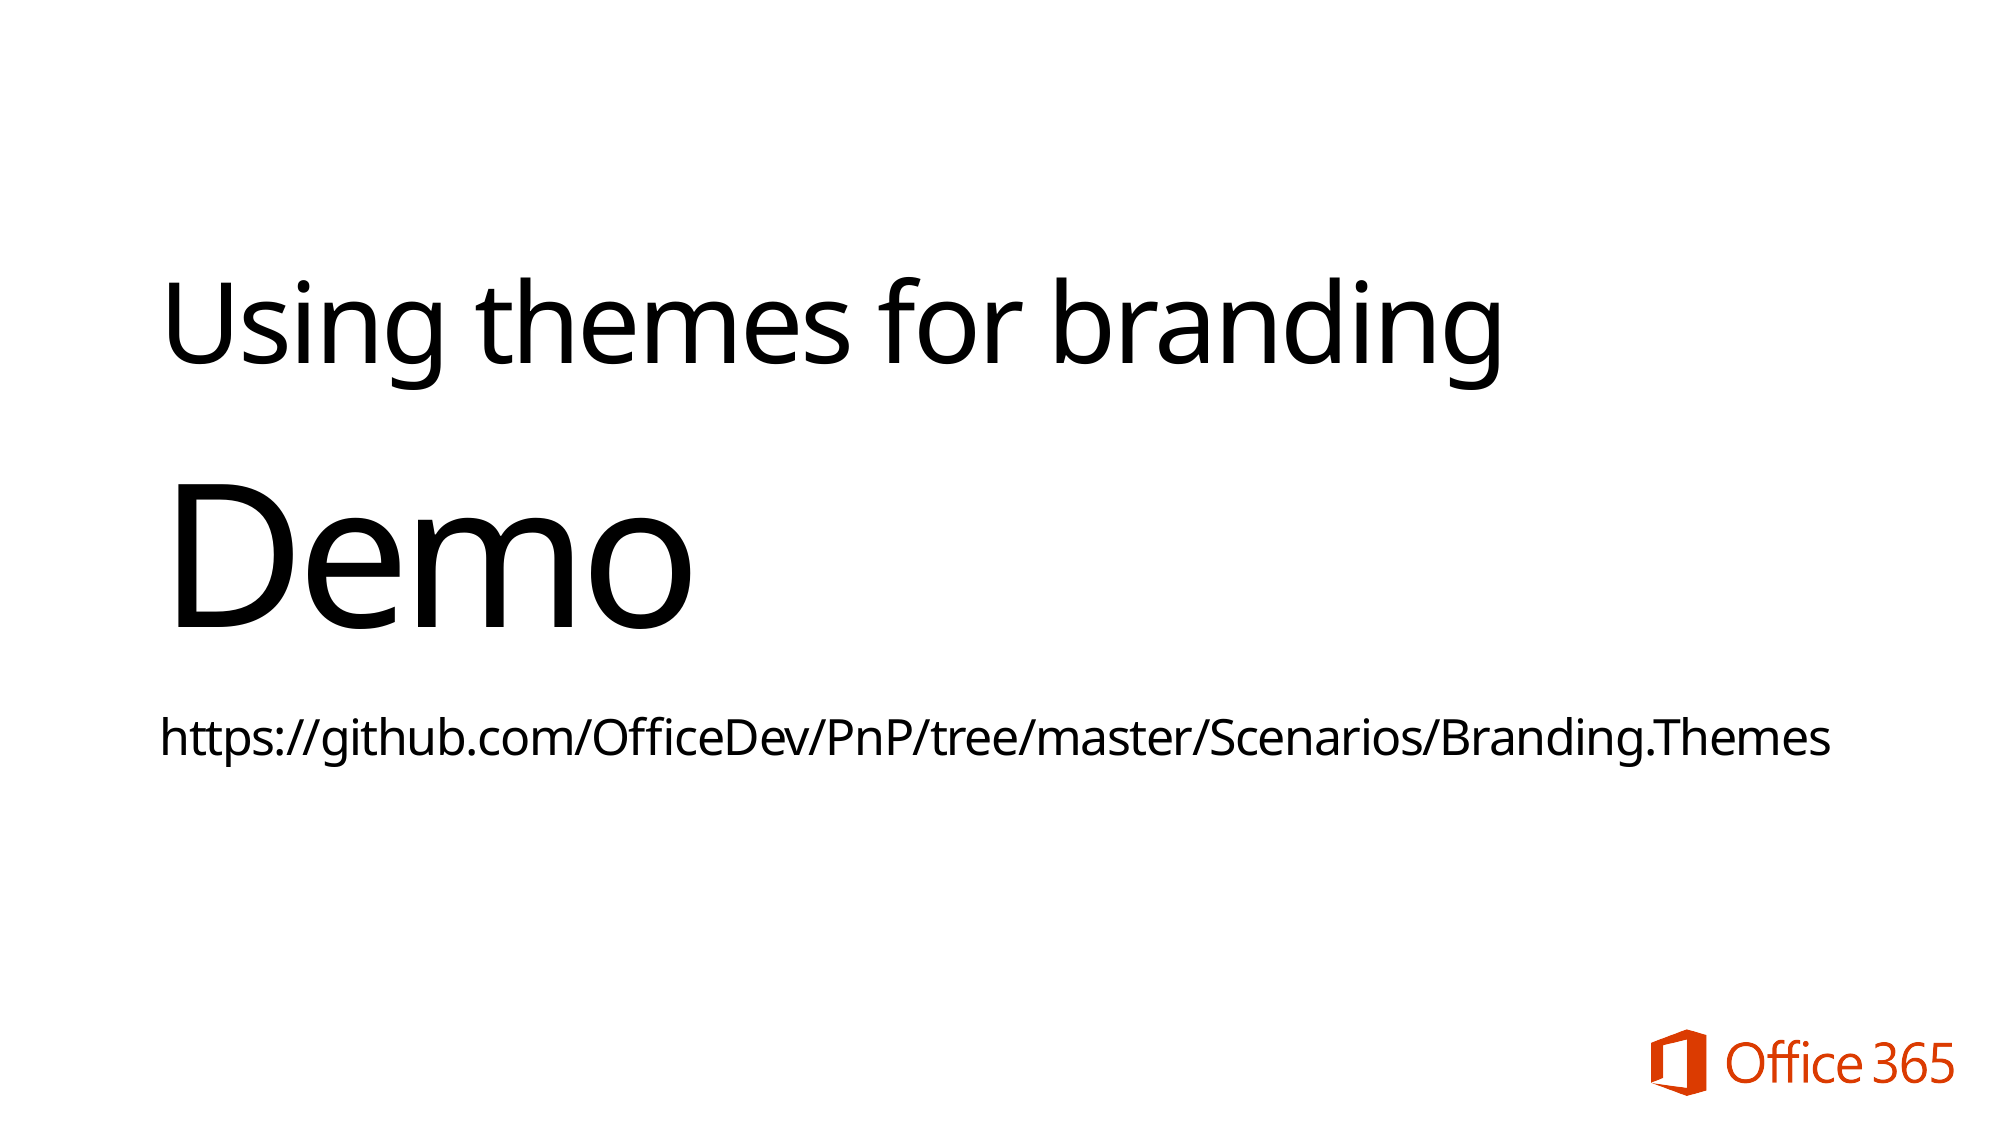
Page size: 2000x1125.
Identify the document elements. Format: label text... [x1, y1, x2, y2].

list Demo [159, 449, 1841, 676]
subtitle https://github.com/OfficeDev/PnP/tree/master/Scenarios/Branding.Themes [159, 712, 1839, 789]
picture [1622, 1000, 1981, 1125]
list Using themes for branding [159, 237, 1839, 388]
